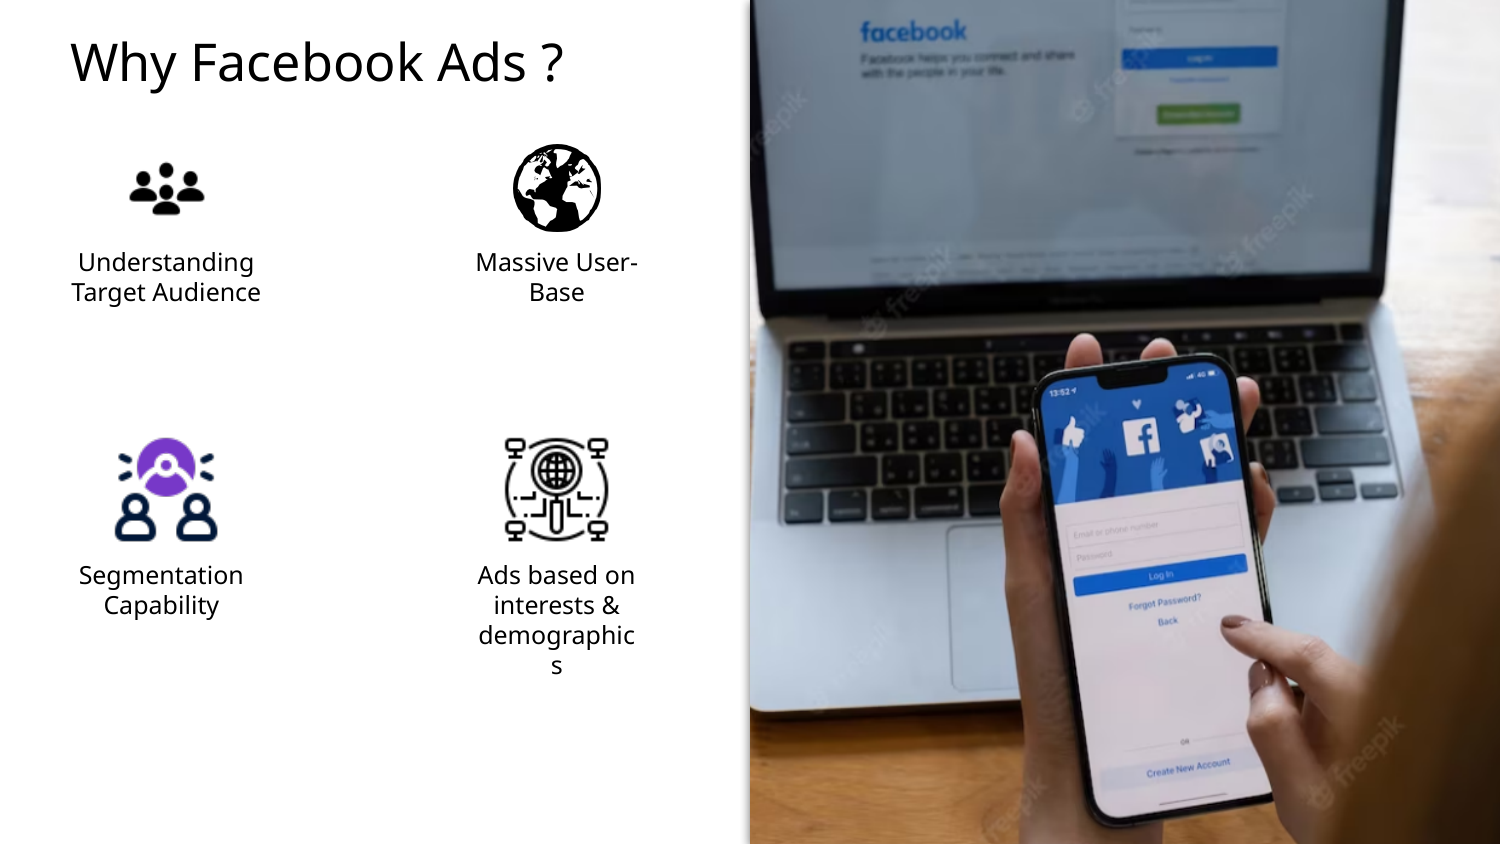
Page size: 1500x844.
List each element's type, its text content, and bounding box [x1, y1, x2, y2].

text_box Why Facebook Ads ? [55, 14, 749, 107]
text_box Understanding Target Audience [55, 231, 278, 322]
picture [123, 144, 210, 232]
text_box Segmentation Capability [25, 544, 298, 635]
picture [502, 435, 612, 545]
picture [112, 435, 221, 545]
text_box Massive User-Base [453, 231, 661, 322]
picture [749, 0, 1500, 844]
text_box Ads based on interests & demographics [458, 544, 656, 695]
picture [513, 144, 601, 232]
